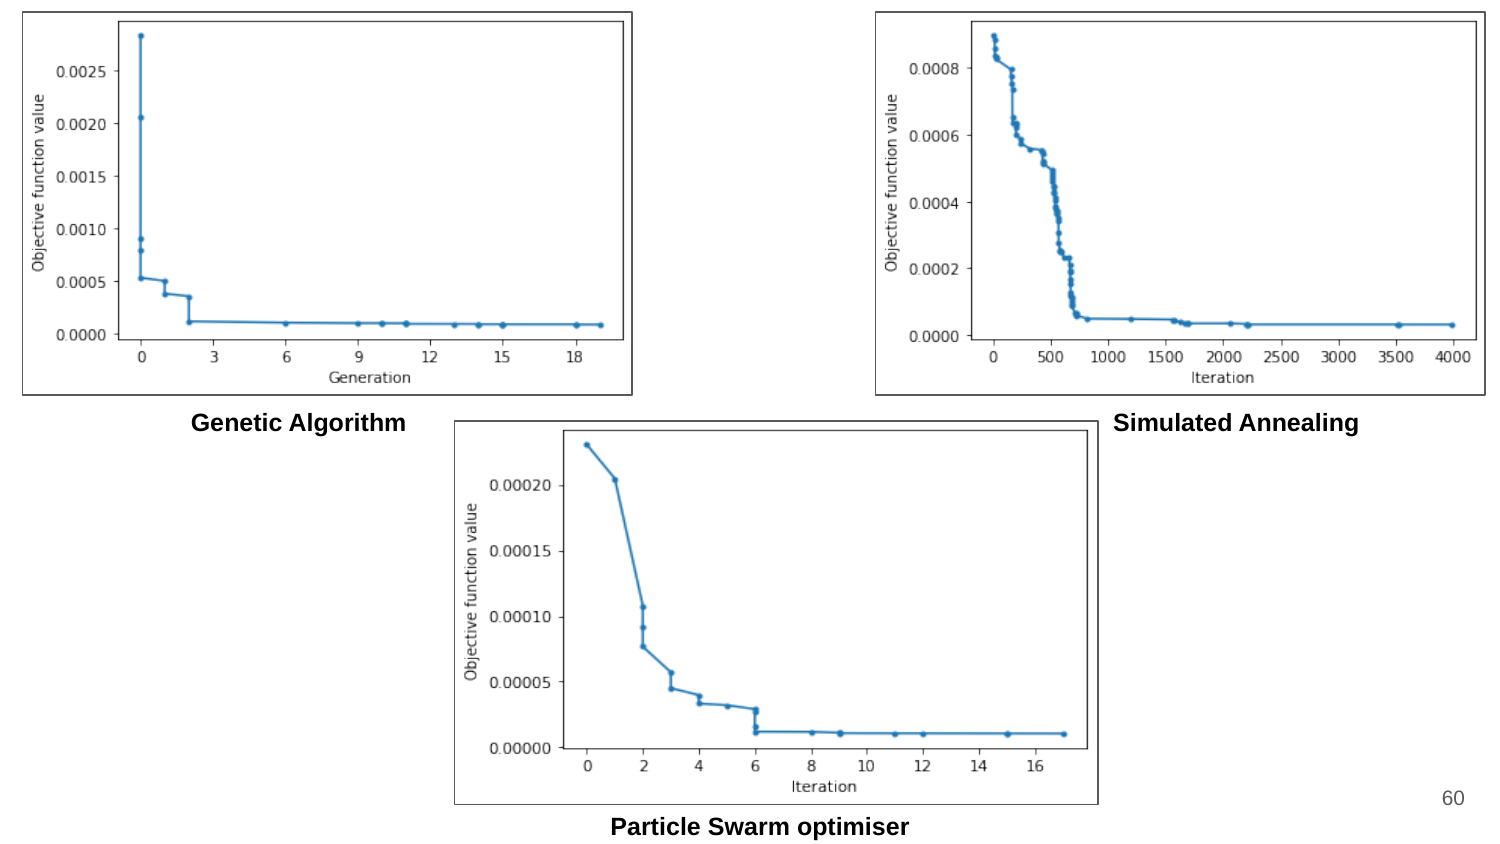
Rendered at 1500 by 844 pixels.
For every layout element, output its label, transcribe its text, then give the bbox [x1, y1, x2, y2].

slide_number ‹#› [1389, 764, 1480, 830]
picture [23, 12, 632, 395]
text_box Genetic Algorithm [175, 404, 456, 452]
text_box Simulated Annealing [1098, 404, 1455, 452]
picture [876, 12, 1485, 395]
picture [454, 421, 1098, 804]
text_box Particle Swarm optimiser [595, 813, 999, 844]
